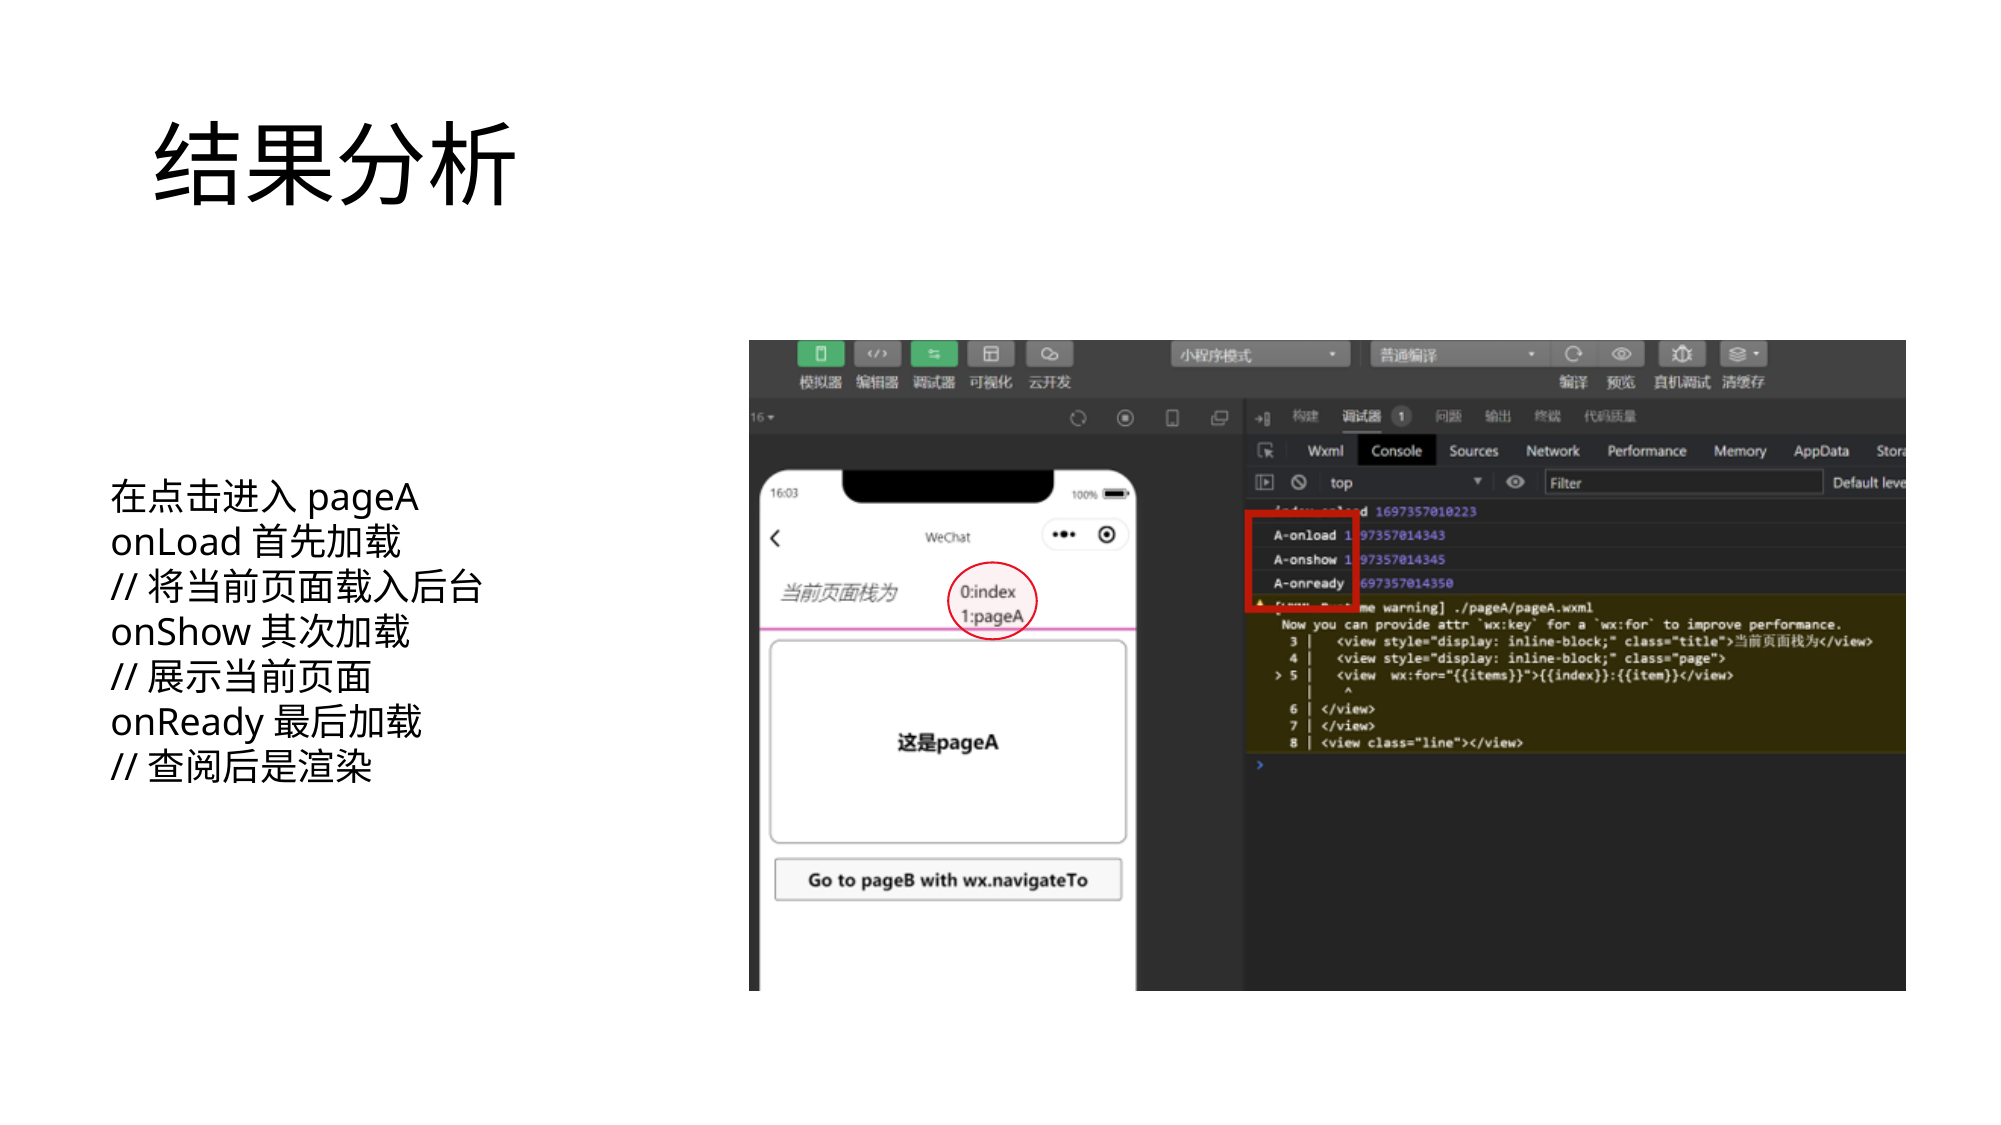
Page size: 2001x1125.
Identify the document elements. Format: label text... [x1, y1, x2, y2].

picture [749, 340, 1906, 991]
text_box 在点击进入pageA onLoad首先加载 //将当前页面载入后台 onShow其次加载 //展示当前页面 onReady最后加载 //查阅后是渲染 [95, 465, 553, 796]
title 结果分析 [137, 59, 1863, 278]
